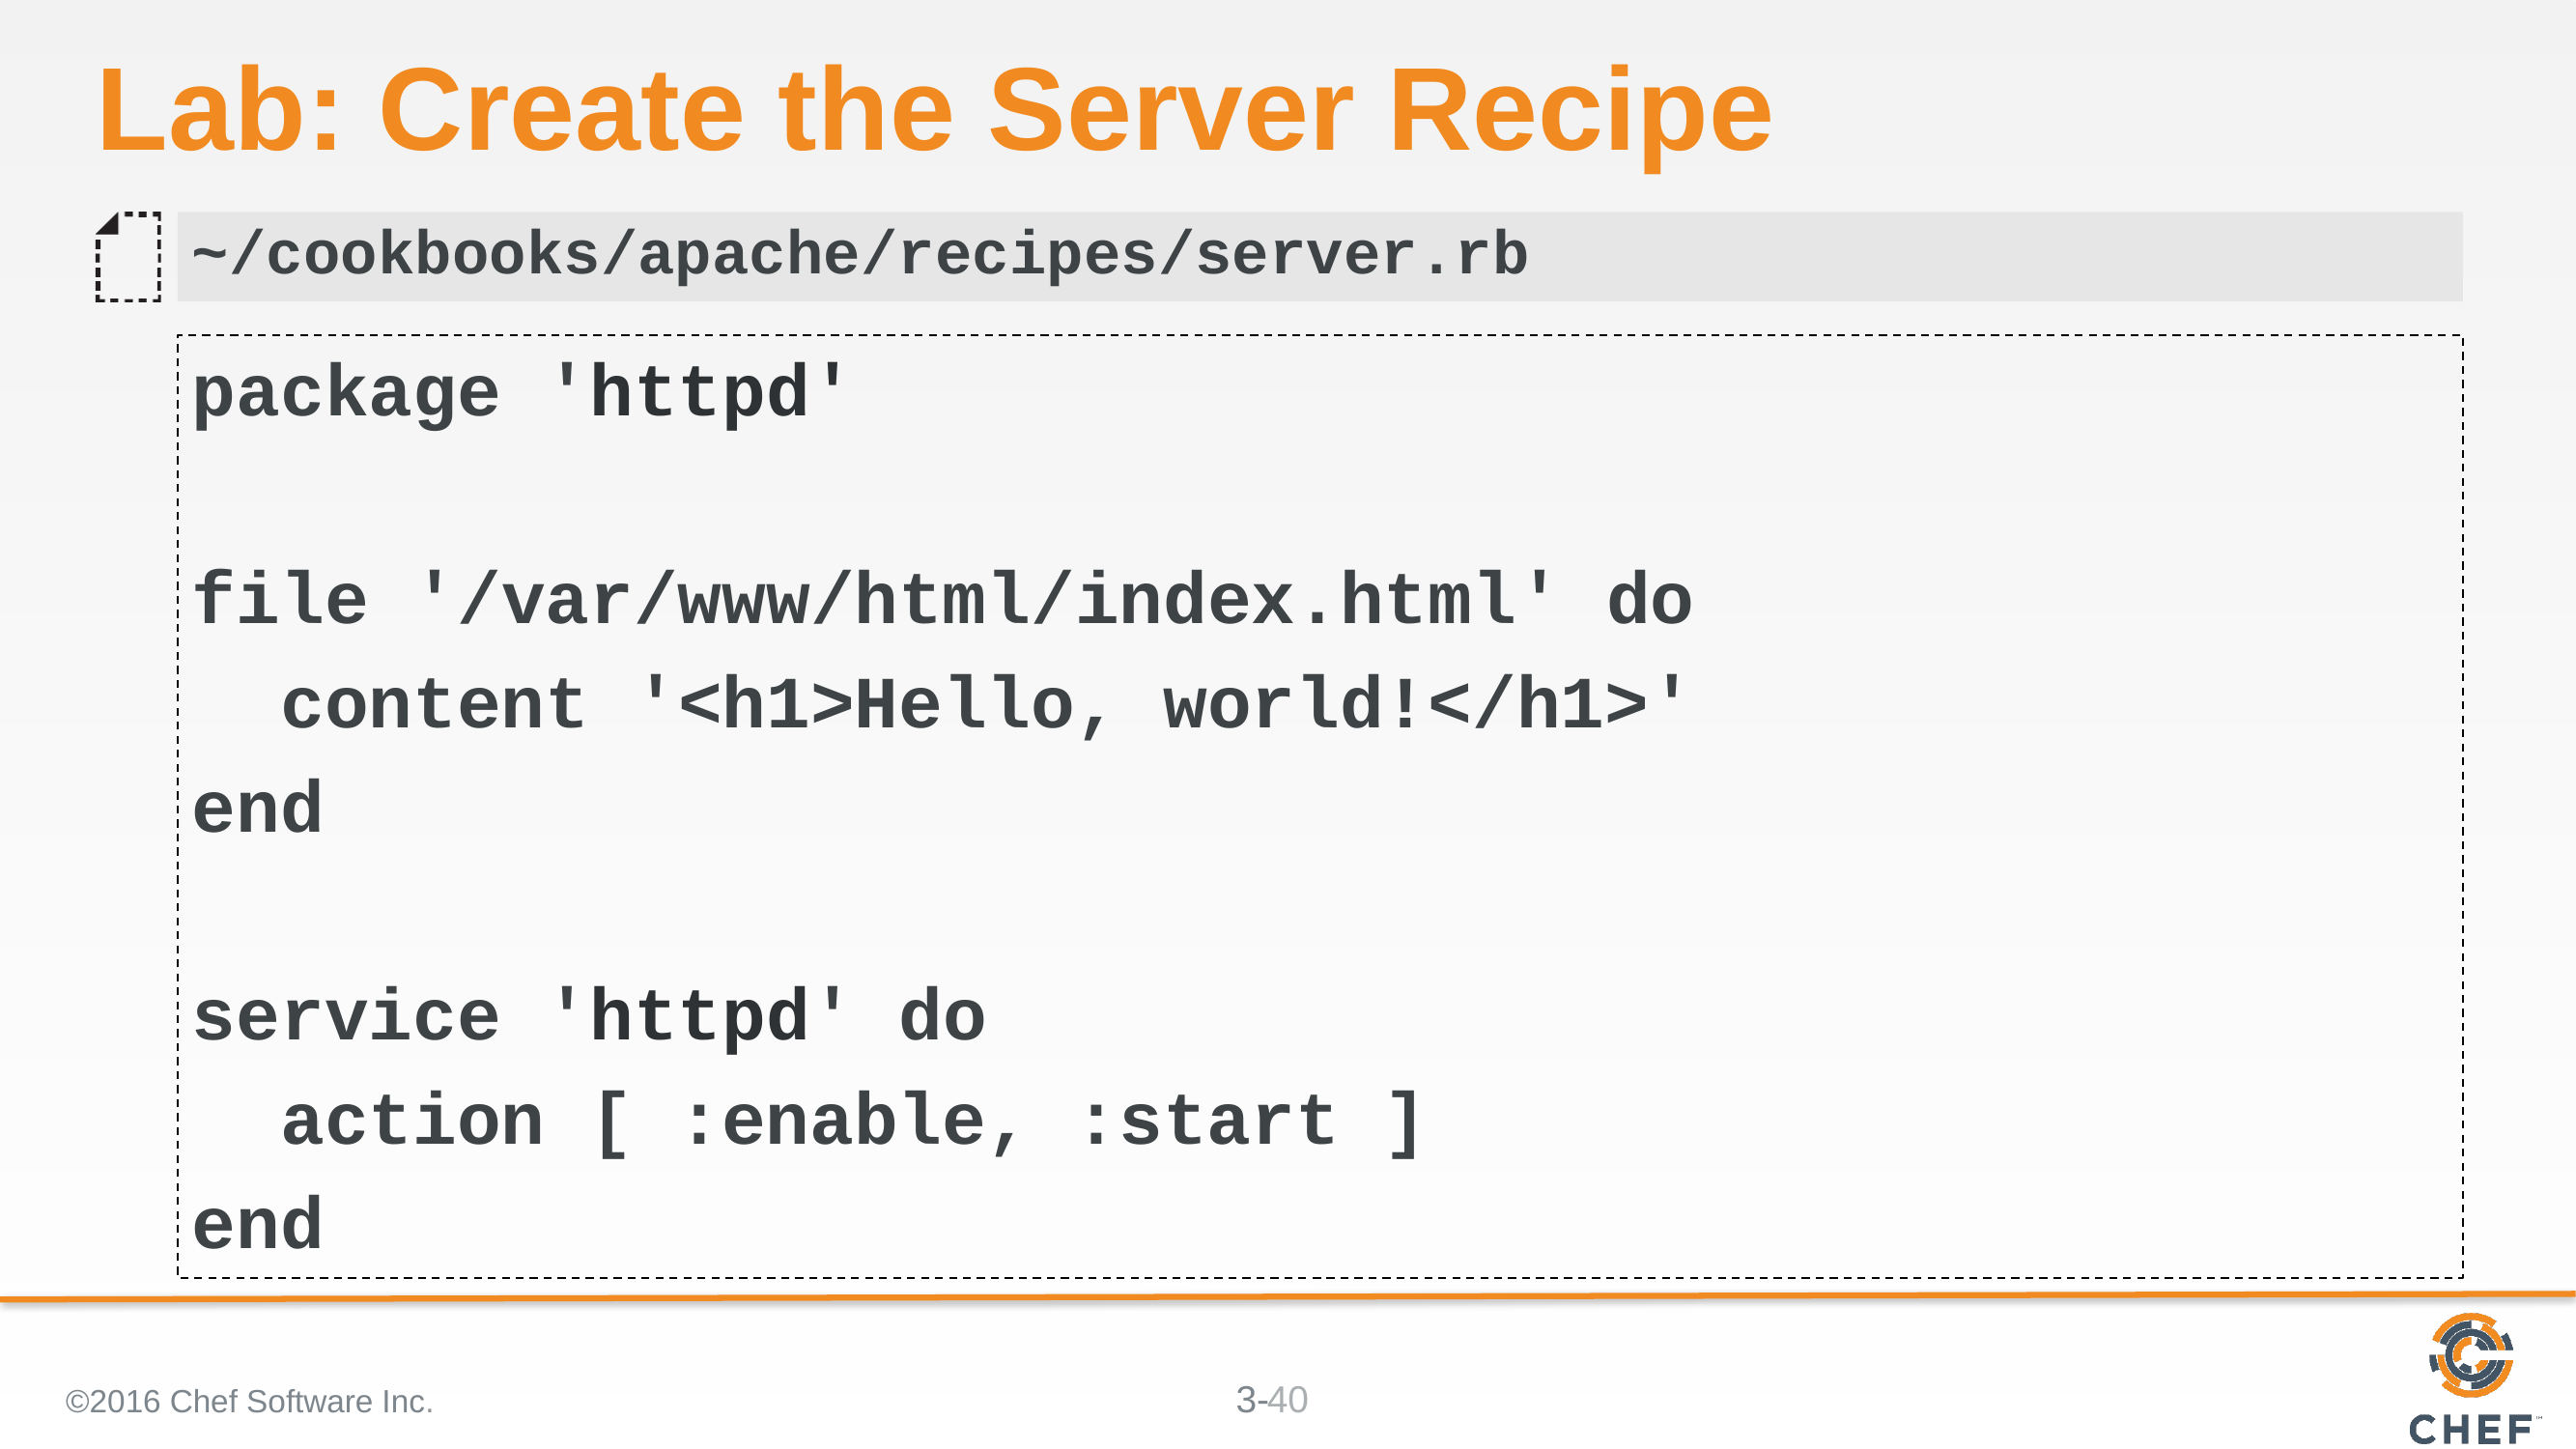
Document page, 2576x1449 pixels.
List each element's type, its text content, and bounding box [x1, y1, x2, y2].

title Lab: Create the Server Recipe [96, 48, 2463, 180]
footer ©2016 Chef Software Inc. [51, 1359, 952, 1440]
list ~/cookbooks/apache/recipes/server.rb [177, 212, 2463, 302]
picture [2399, 1297, 2550, 1449]
list package 'httpd' file '/var/www/html/index.html' do content '<h1>Hello, world!</h1>' end service 'httpd' do action [ :enable, :start ] end [177, 334, 2464, 1279]
slide_number 40 [998, 1359, 1578, 1437]
